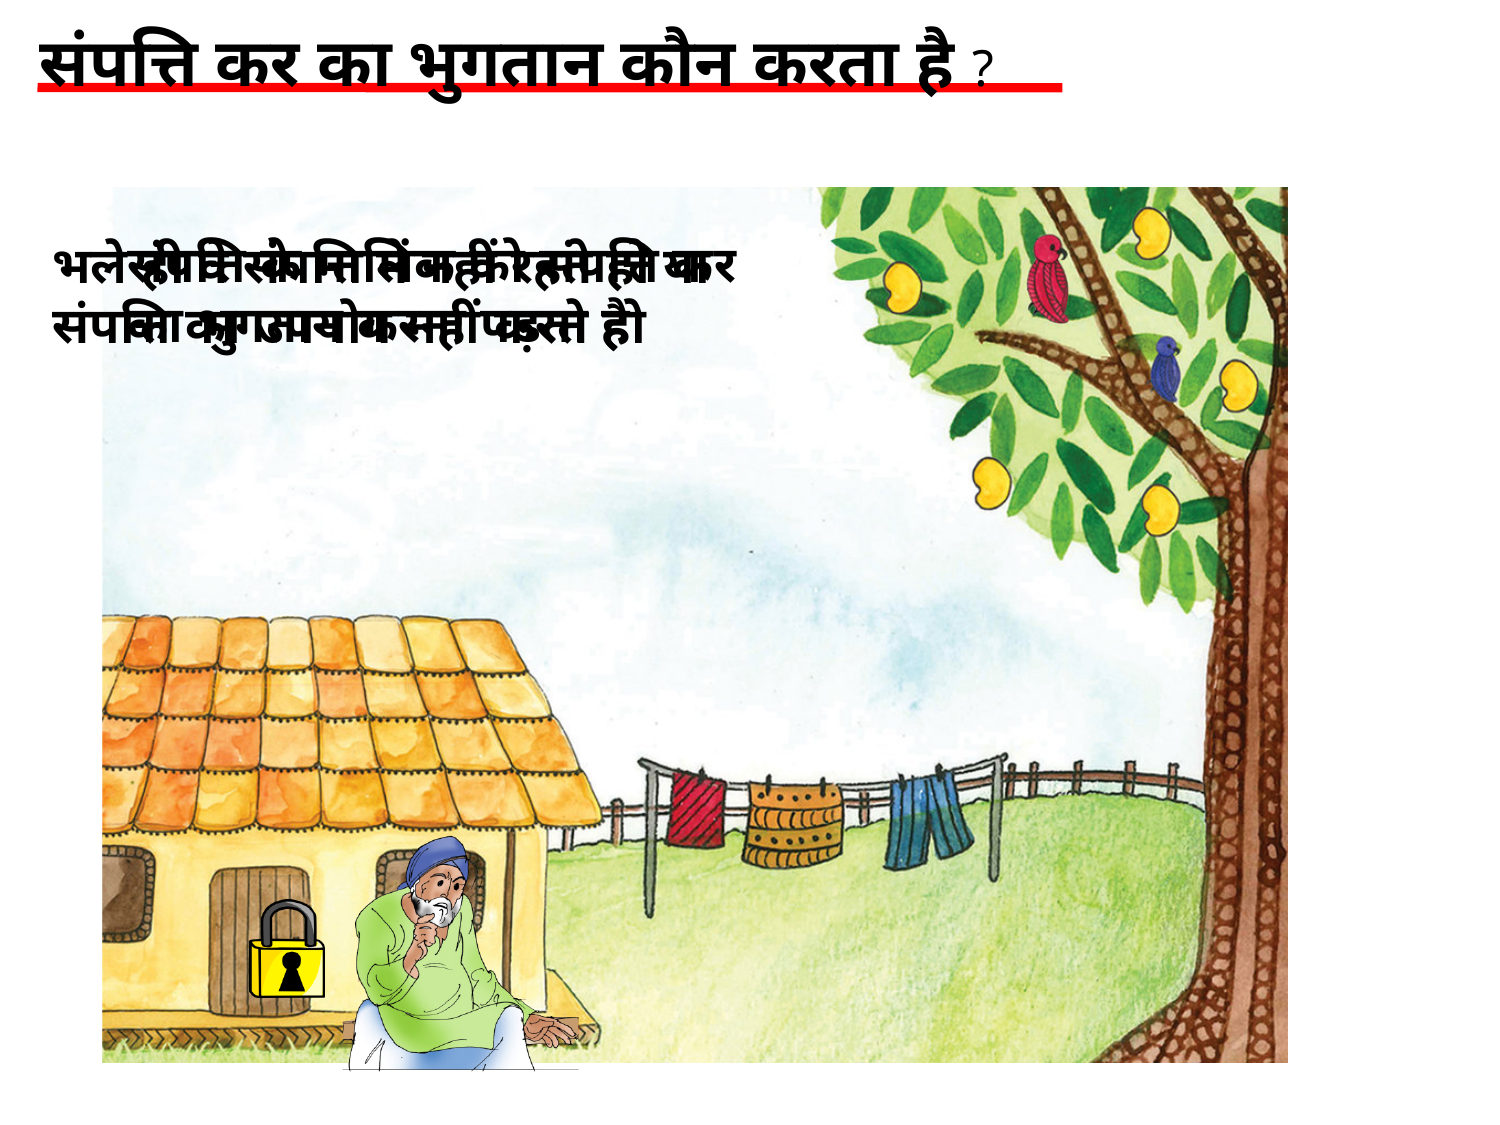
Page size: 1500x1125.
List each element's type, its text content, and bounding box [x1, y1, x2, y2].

picture [101, 187, 1288, 1094]
text_box संपत्ति कर का भुगतान कौन करता है ? [24, 12, 1150, 108]
text_box भले ही वे संपत्ति में नहीं रहते हो या संपत्ति का उपयोग नहीं करते हो [37, 226, 96, 361]
